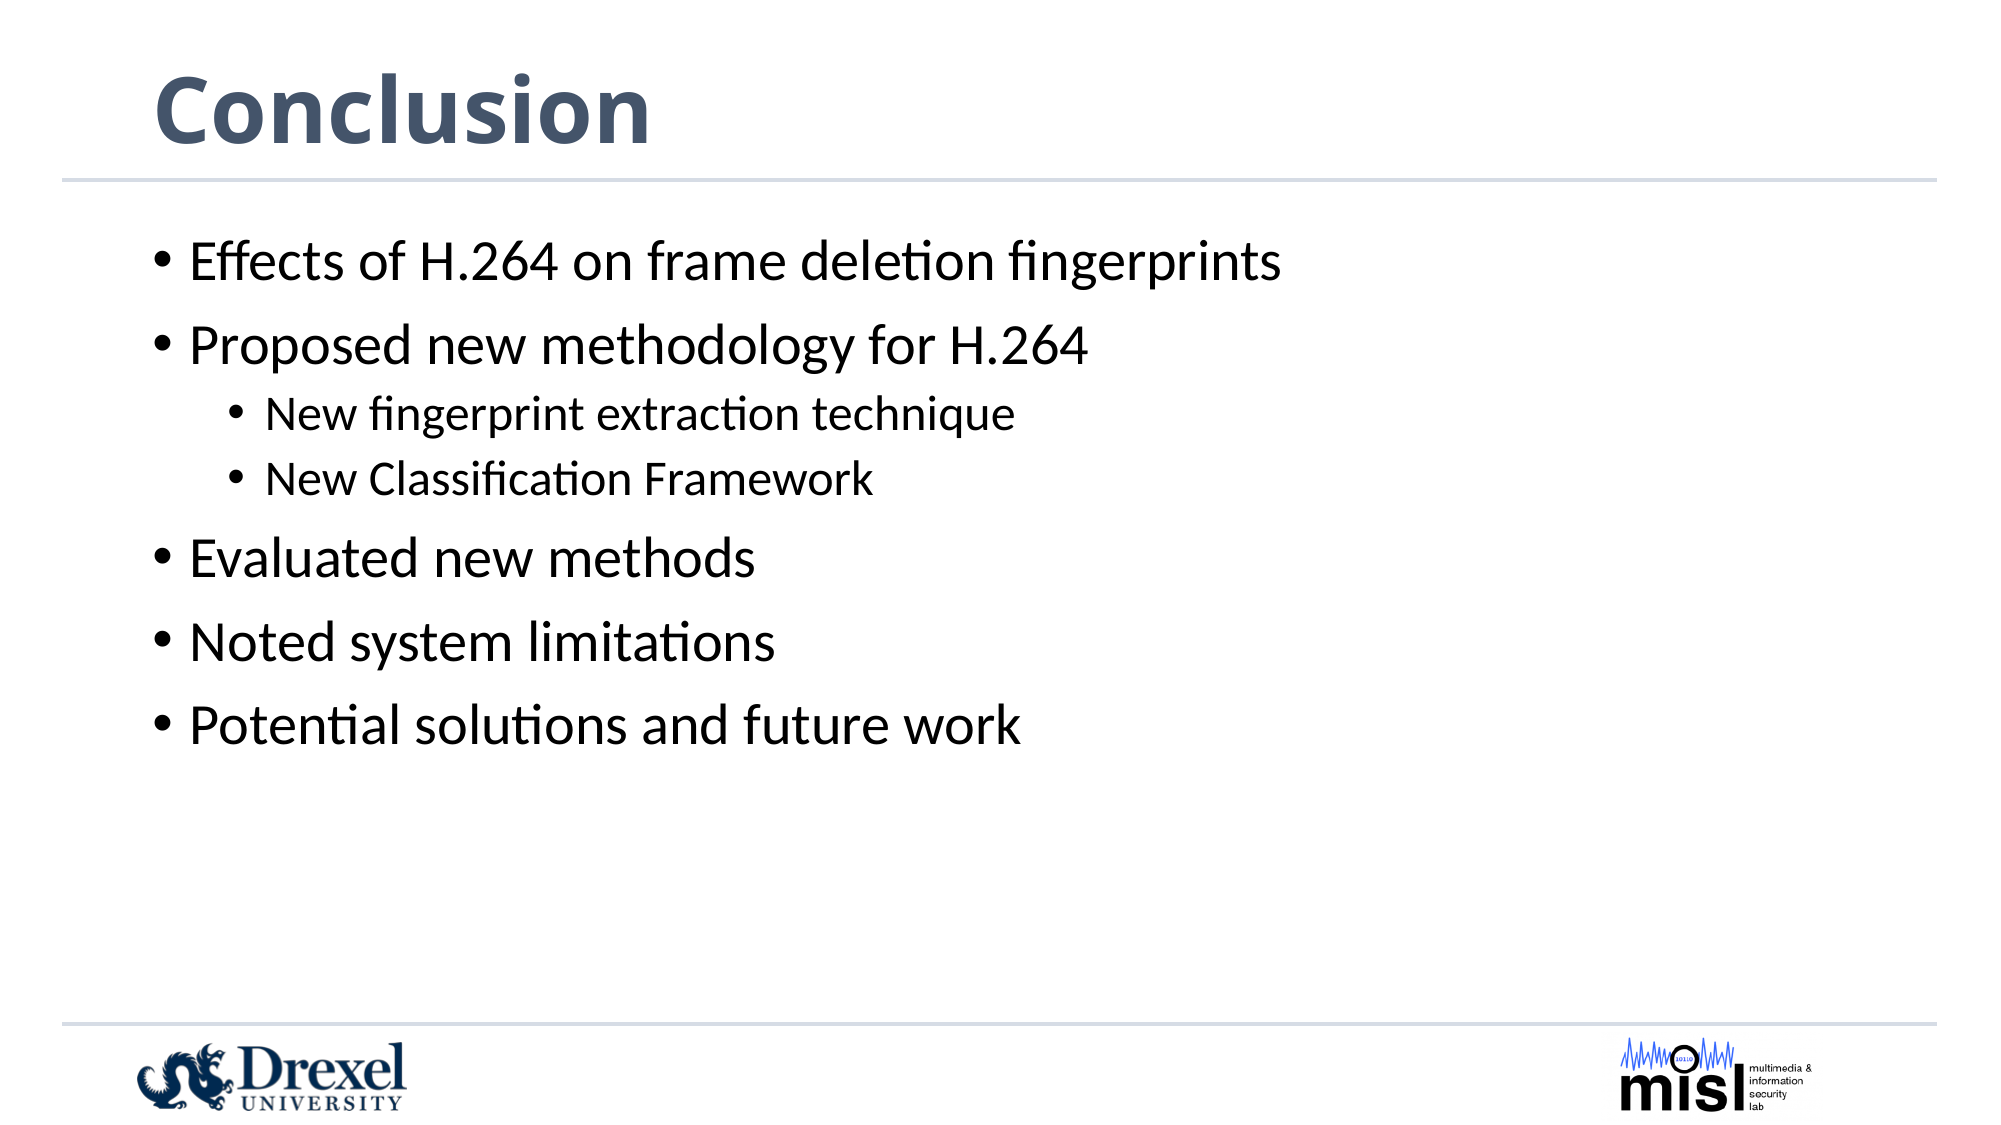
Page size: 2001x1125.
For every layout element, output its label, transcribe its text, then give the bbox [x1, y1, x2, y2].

title Conclusion [137, 5, 1863, 223]
list Effects of H.264 on frame deletion fingerprints Proposed new methodology for H.264 New fingerprint extraction technique New Classification Framework Evaluated new methods Noted system limitations Potential solutions and future work [137, 223, 1863, 1014]
picture [1601, 1032, 1823, 1121]
picture [137, 1042, 407, 1111]
